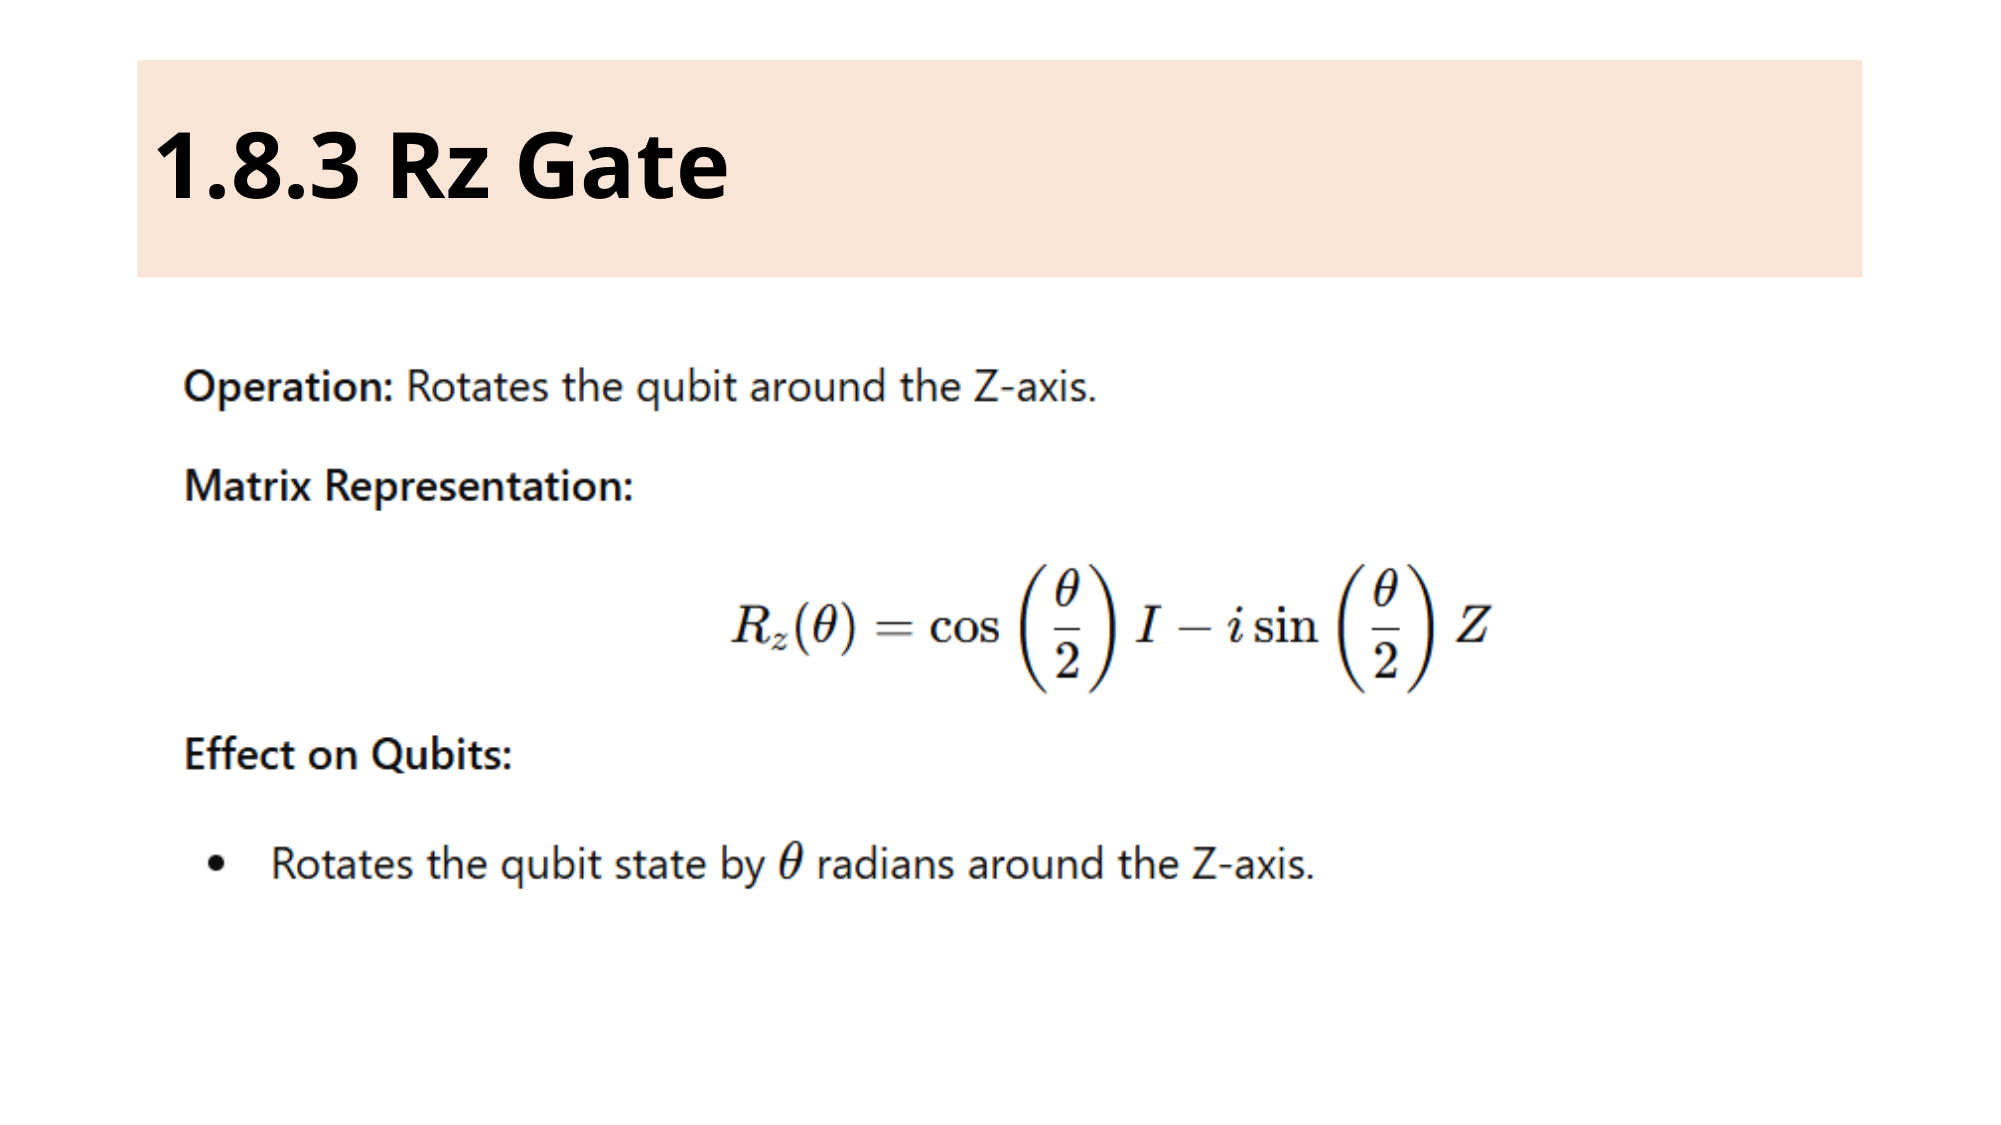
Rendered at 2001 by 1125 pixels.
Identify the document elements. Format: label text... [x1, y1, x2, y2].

picture [161, 344, 1696, 925]
title 1.8.3 Rz Gate [137, 59, 1863, 278]
